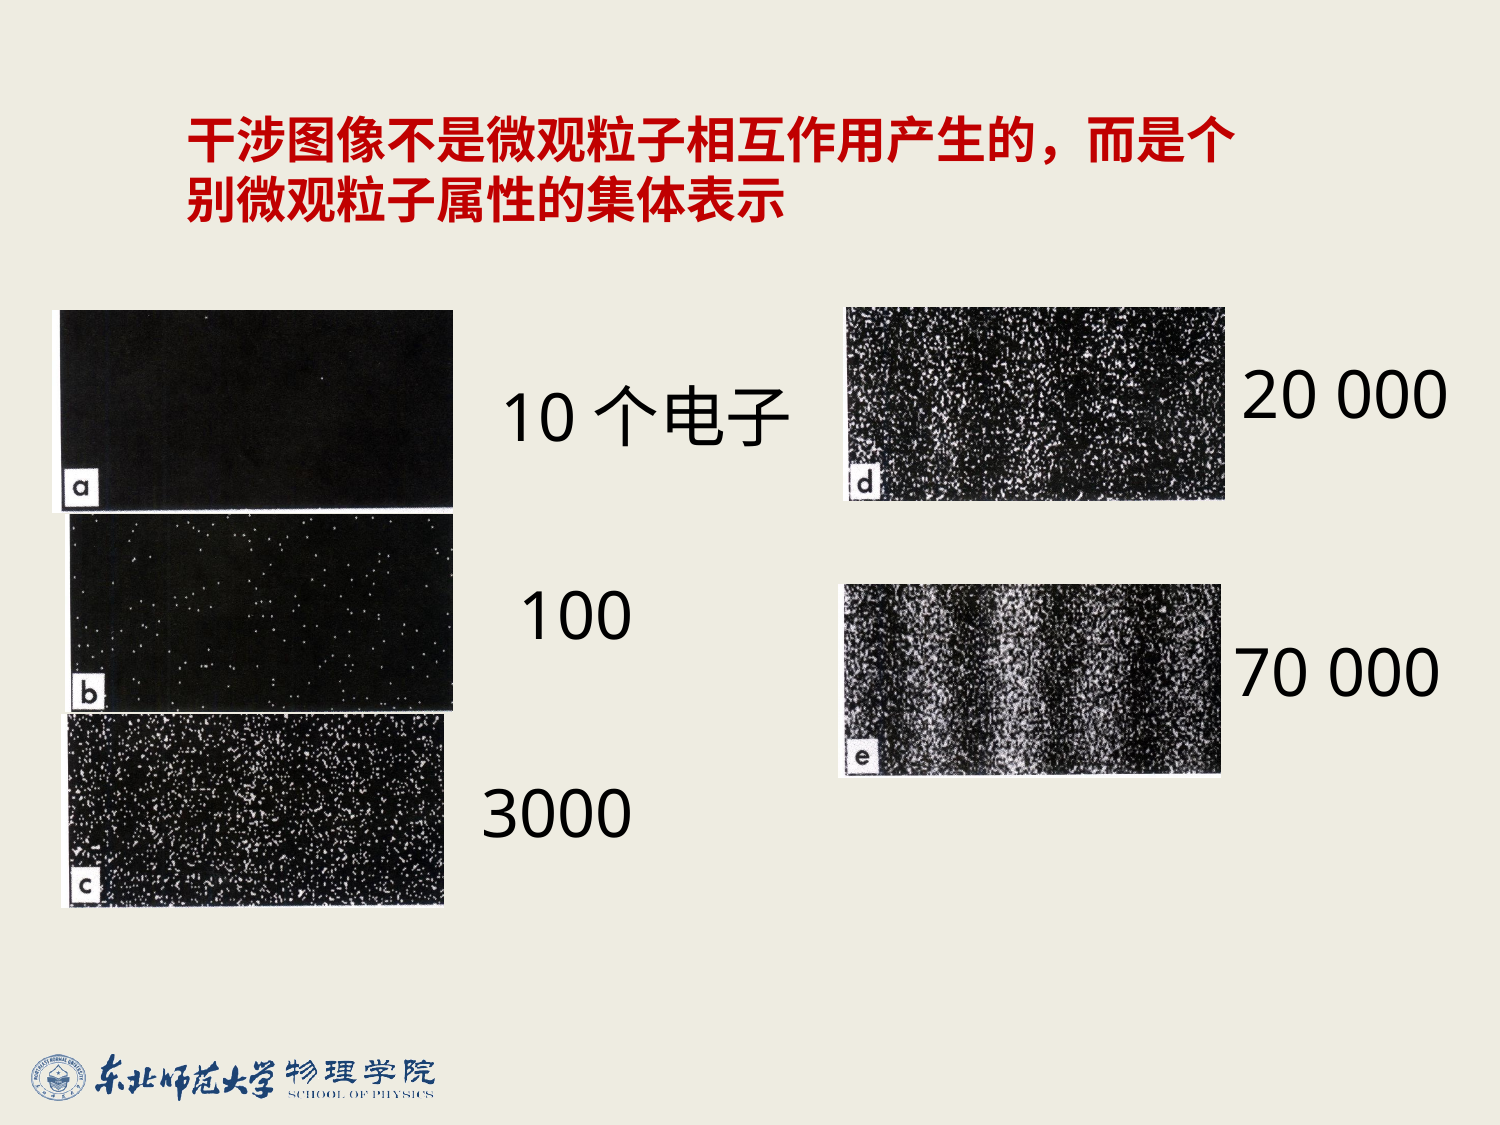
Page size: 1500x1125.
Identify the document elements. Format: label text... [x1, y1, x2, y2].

text_box 70 000 [1226, 622, 1458, 718]
text_box 100 [503, 565, 732, 660]
picture [61, 714, 444, 909]
picture [52, 309, 454, 712]
text_box 10个电子 [485, 367, 809, 462]
text_box 20 000 [1231, 344, 1466, 440]
picture [20, 1054, 440, 1101]
text_box 3000 [466, 763, 732, 858]
list 干涉图像不是微观粒子相互作用产生的，而是个别微观粒子属性的集体表示 [171, 101, 1253, 243]
picture [838, 583, 1221, 778]
picture [843, 306, 1226, 501]
